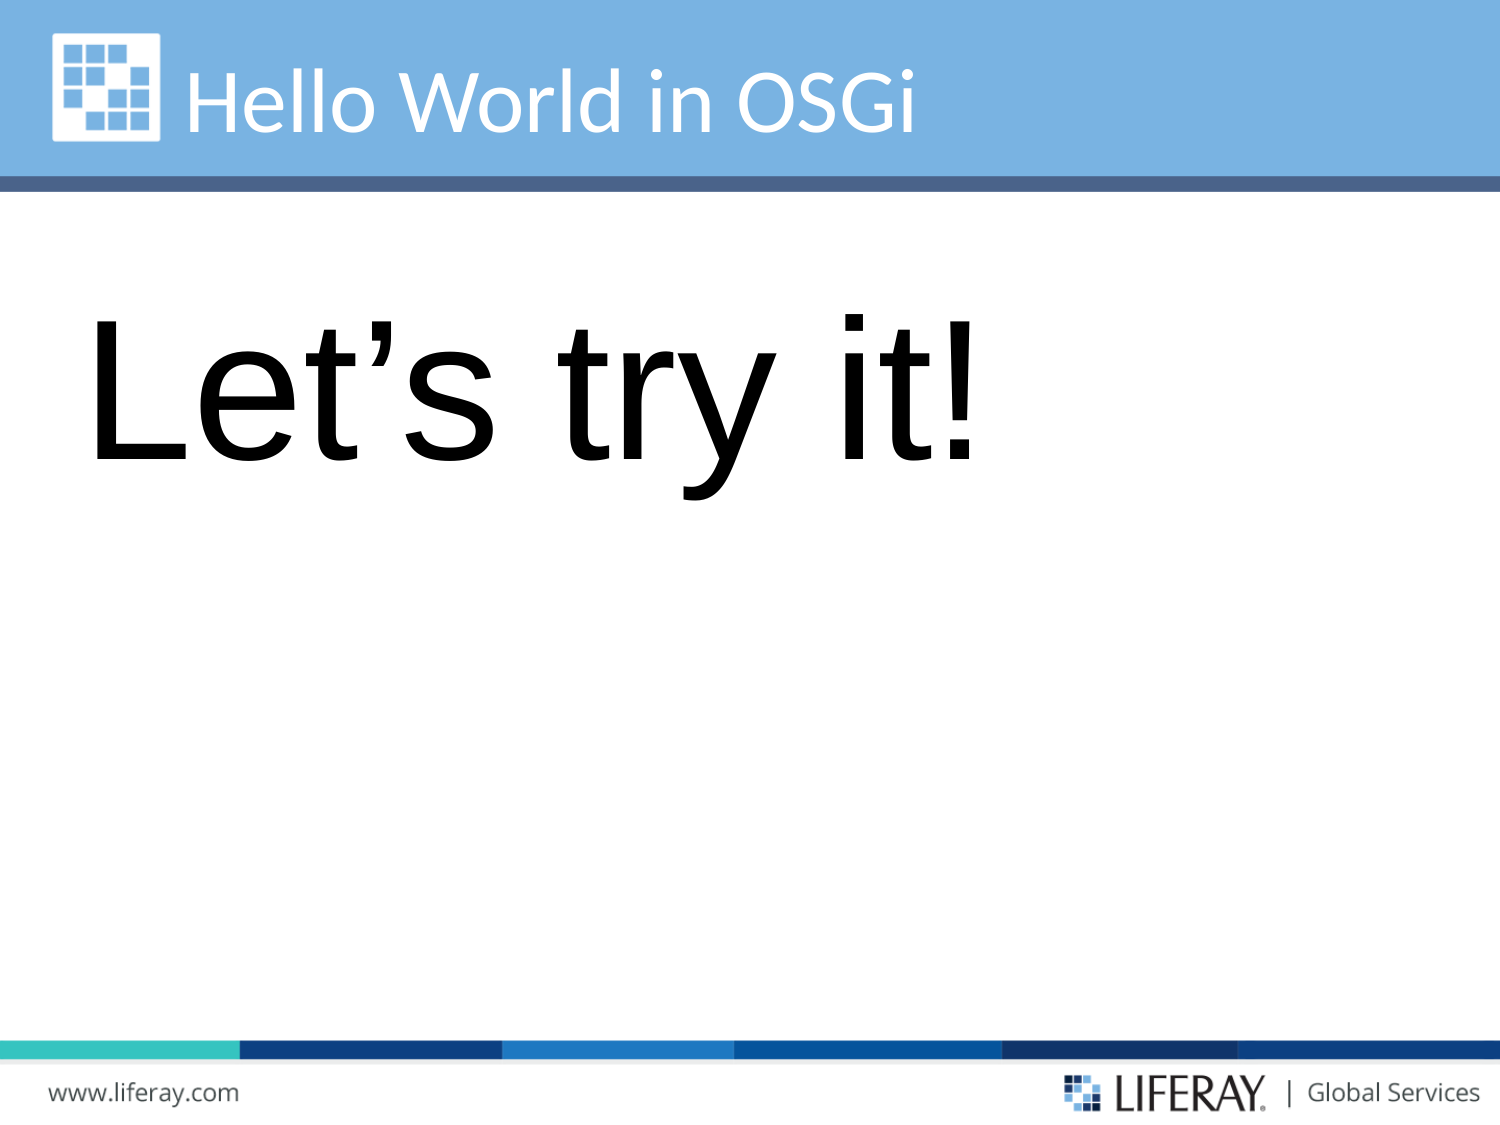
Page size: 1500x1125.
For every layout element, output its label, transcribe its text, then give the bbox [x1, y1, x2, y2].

picture [0, 0, 1500, 1125]
title Hello World in OSGi [169, 34, 1421, 157]
text_box Let’s try it! [66, 244, 1443, 990]
